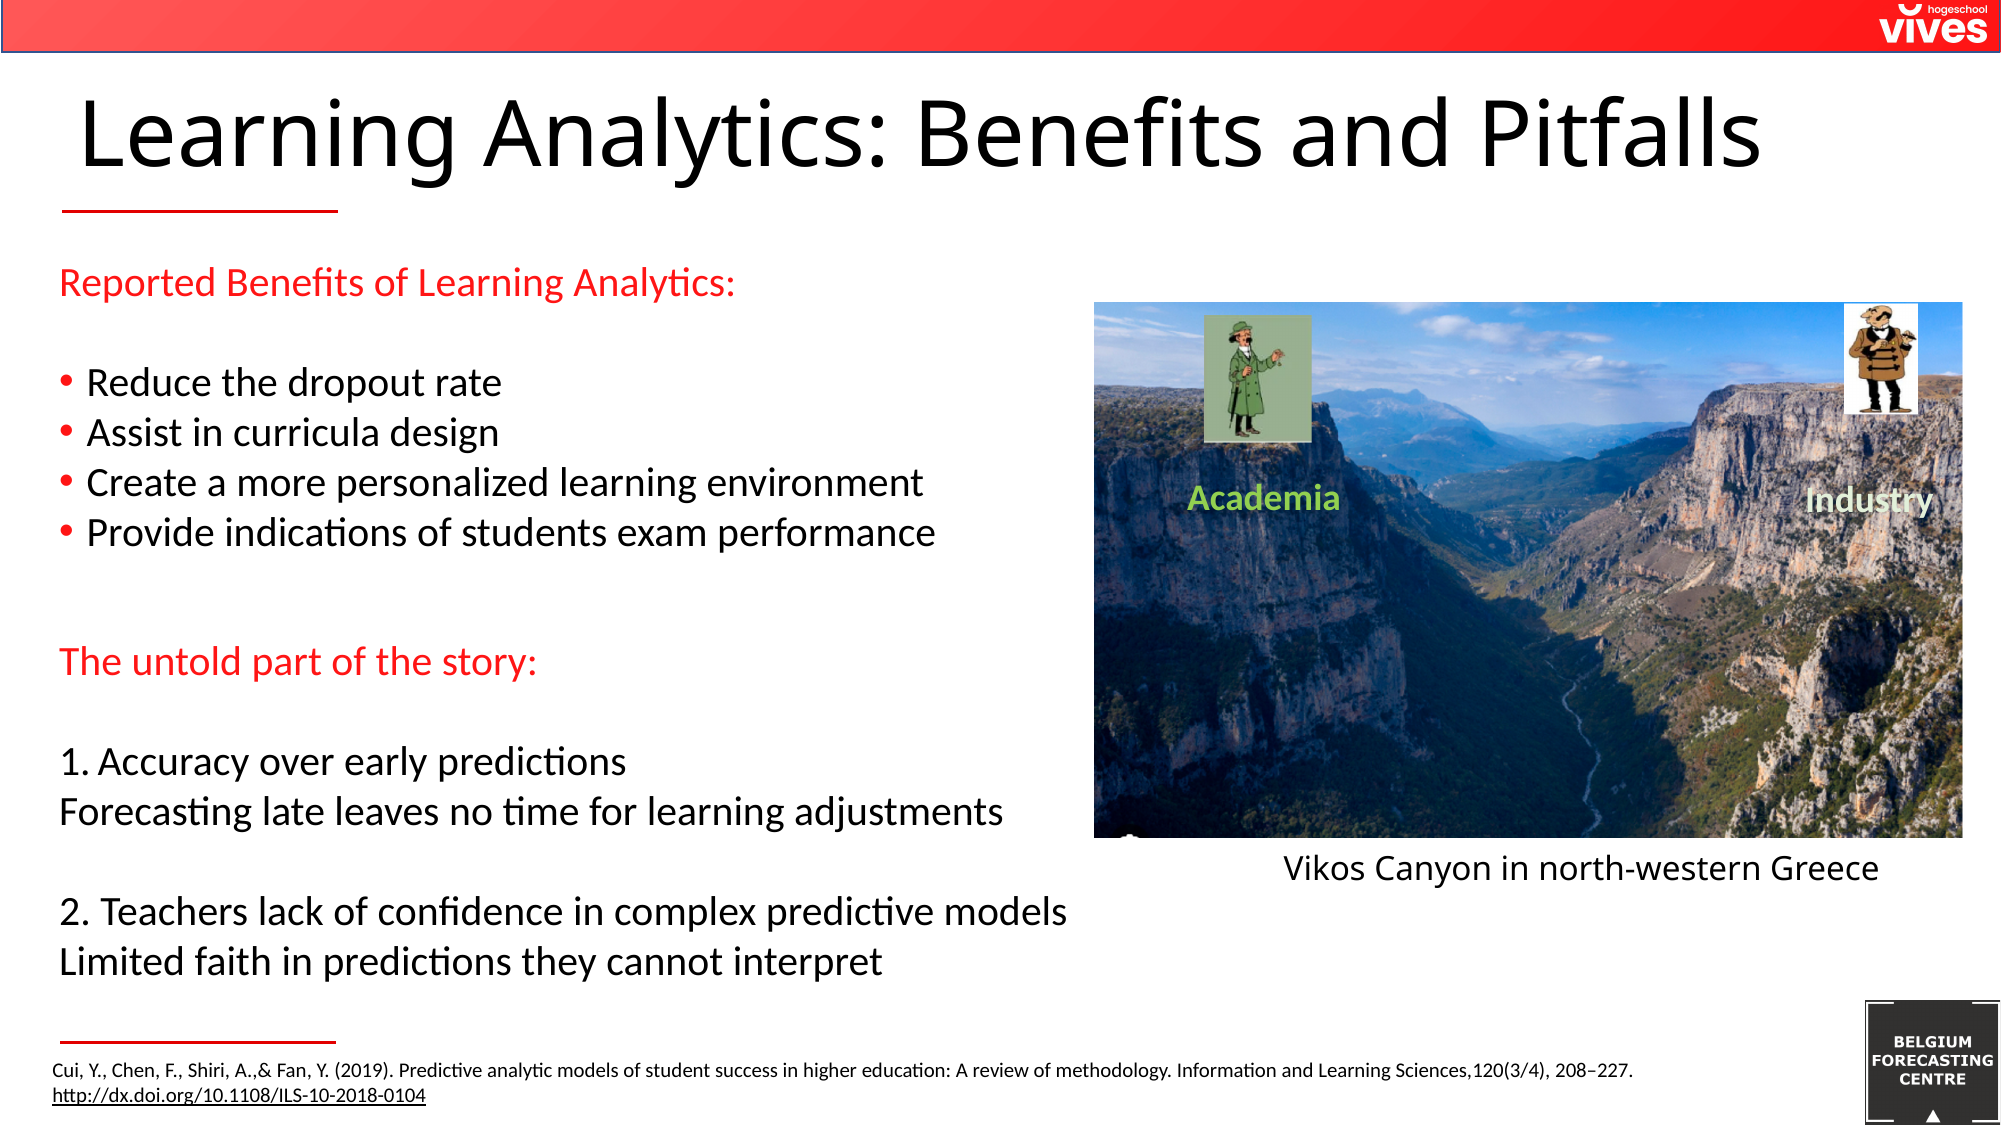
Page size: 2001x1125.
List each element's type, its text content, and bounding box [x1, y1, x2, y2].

text_box Cui, Y., Chen, F., Shiri, A.,& Fan, Y. (2019). Predictive analytic models of student success in higher education: A review of methodology. Information and Learning Sciences,120(3/4), 208–227. http://dx.doi.org/10.1108/ILS-10-2018-0104 [37, 1049, 1819, 1115]
text_box The untold part of the story: Accuracy over early predictions Forecasting late leaves no time for learning adjustments 2. Teachers lack of confidence in complex predictive models Limited faith in predictions they cannot interpret [44, 626, 1127, 992]
picture [1879, 4, 1987, 43]
picture [1865, 1000, 2001, 1125]
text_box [1093, 302, 1984, 896]
title Learning Analytics: Benefits and Pitfalls [62, 63, 1788, 212]
text_box Reported Benefits of Learning Analytics: Reduce the dropout rate Assist in curricula design Create a more personalized learning environment Provide indications of students exam performance [44, 247, 1017, 563]
